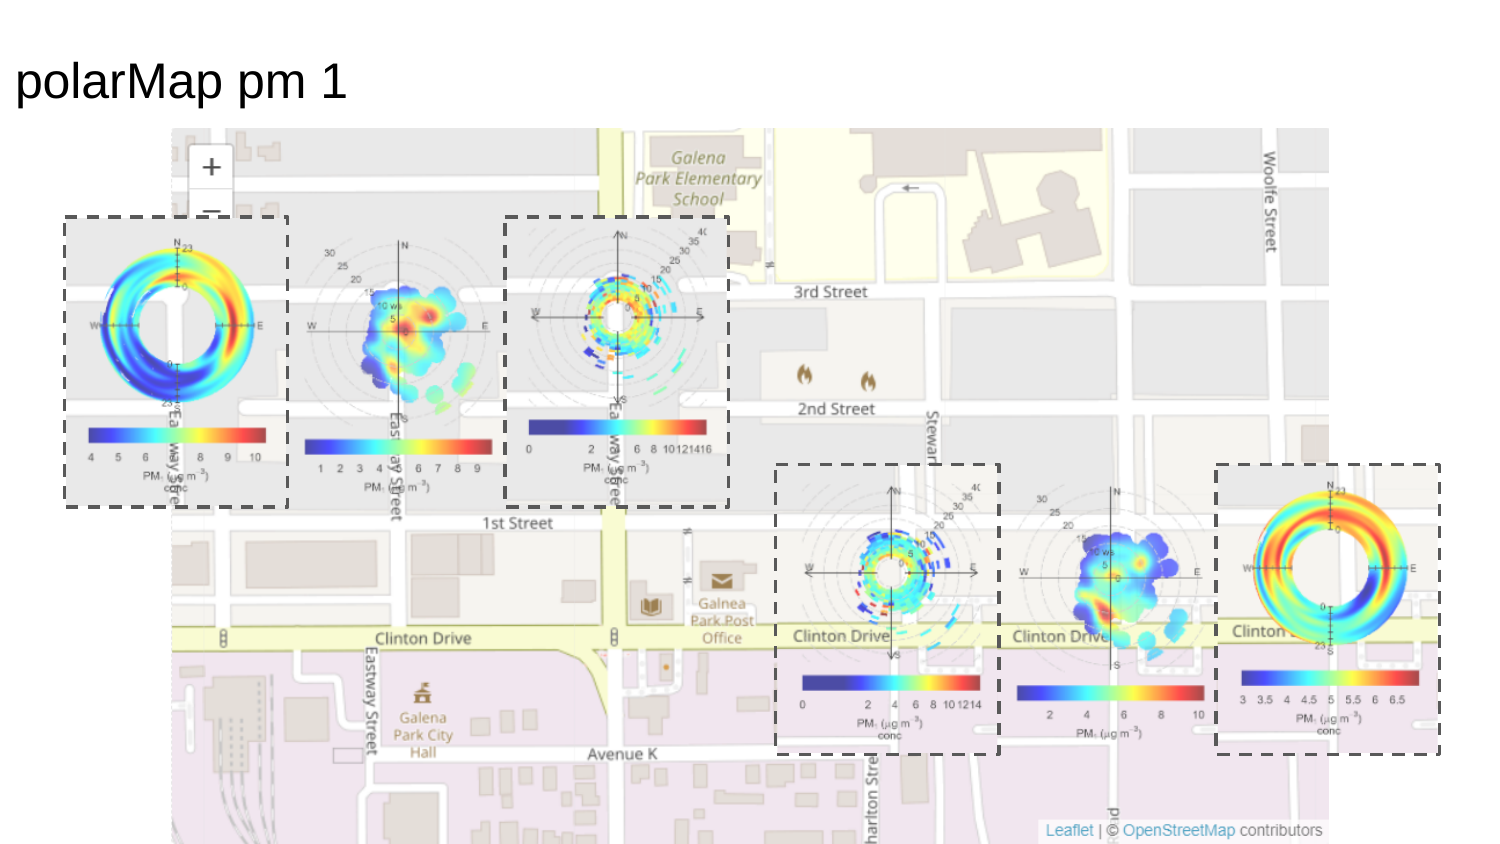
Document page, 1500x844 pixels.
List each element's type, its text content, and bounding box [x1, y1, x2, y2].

picture [65, 128, 1438, 844]
title polarMap pm 1 [0, 0, 461, 124]
